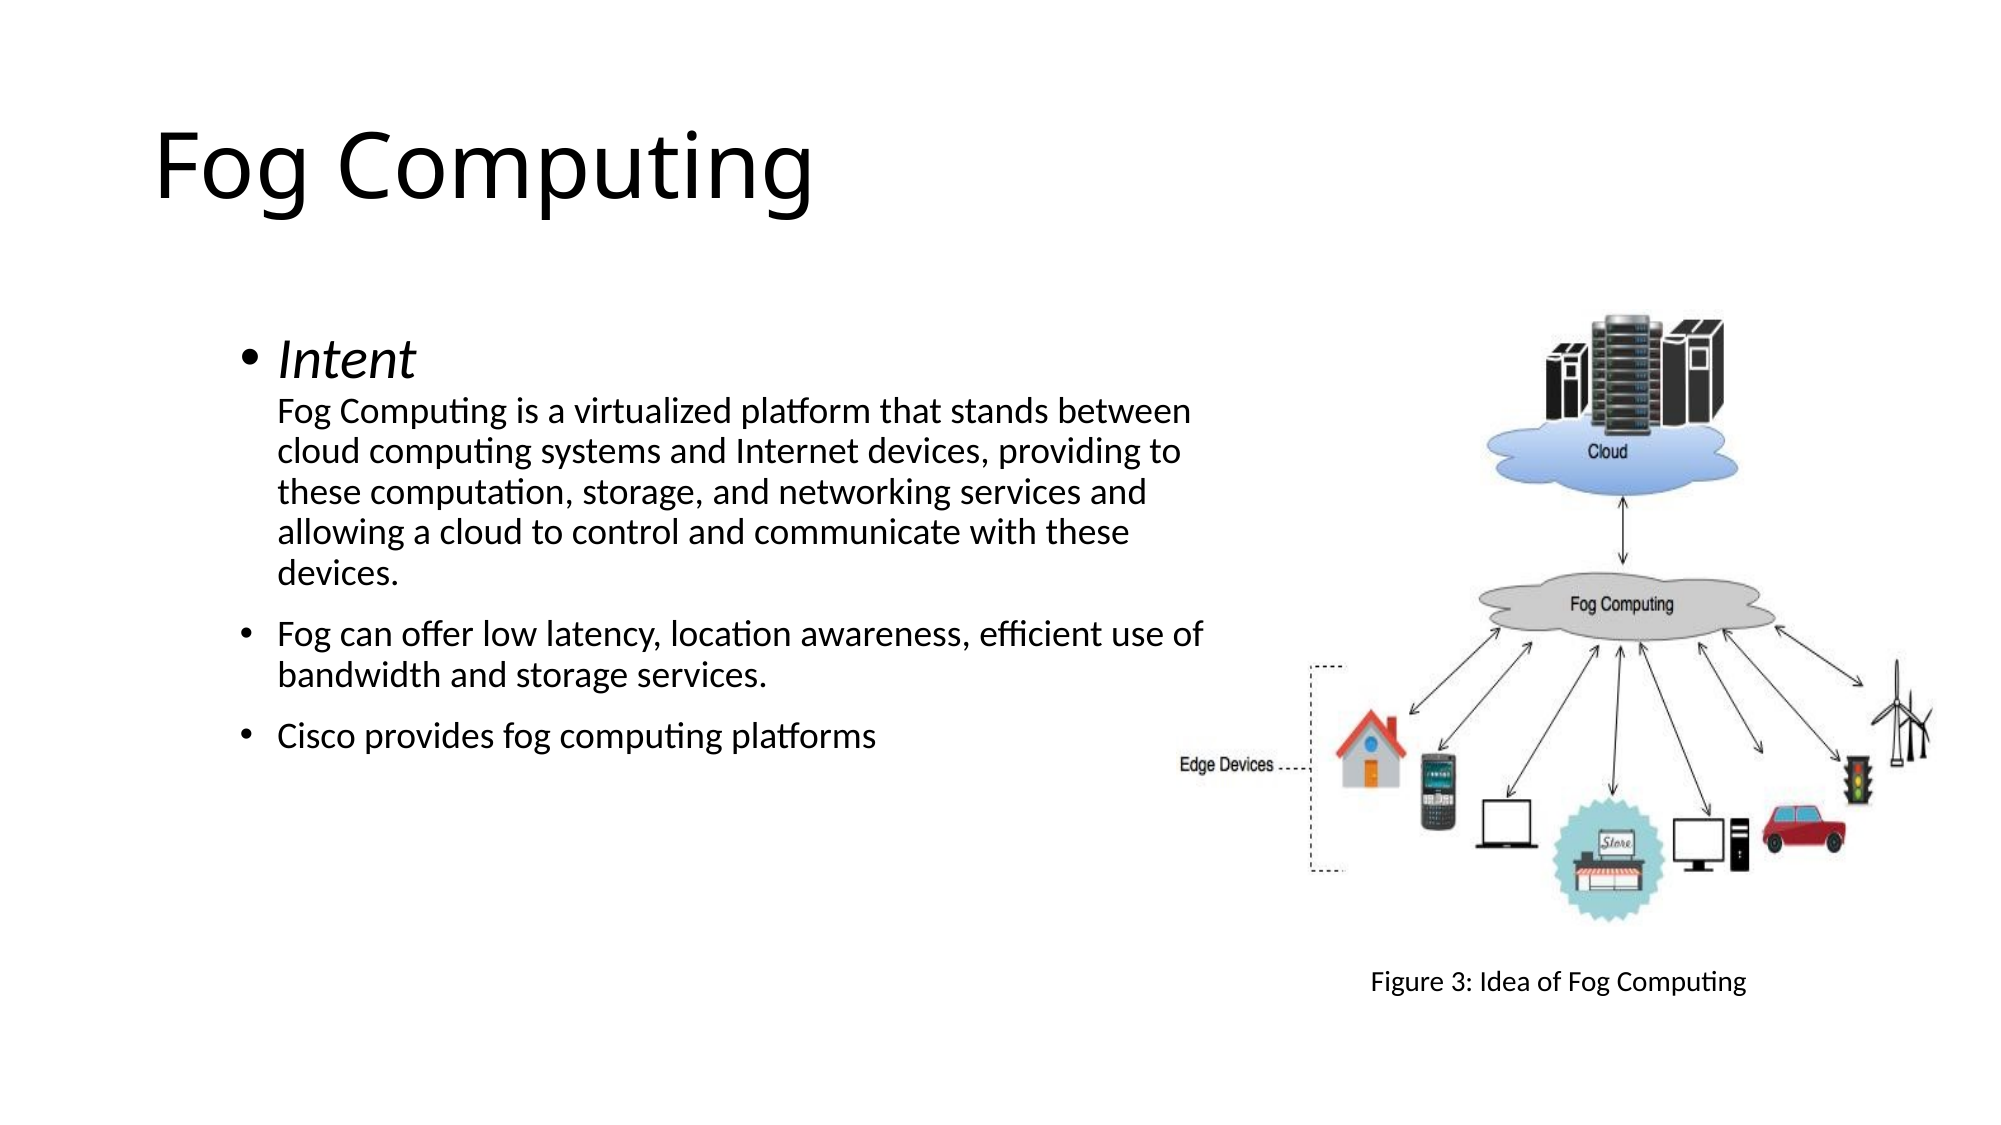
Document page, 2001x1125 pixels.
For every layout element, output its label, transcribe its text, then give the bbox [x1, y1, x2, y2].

text_box Intent Fog Computing is a virtualized platform that stands between cloud computing systems and Internet devices, providing to these computation, storage, and networking services and allowing a cloud to control and communicate with these devices. Fog can offer low latency, location awareness, efficient use of bandwidth and storage services. Cisco provides fog computing platforms [224, 320, 1267, 952]
picture [1175, 309, 1942, 927]
text_box Fog Computing [137, 59, 1863, 278]
text_box Figure 3: Idea of Fog Computing [1176, 955, 1942, 1006]
